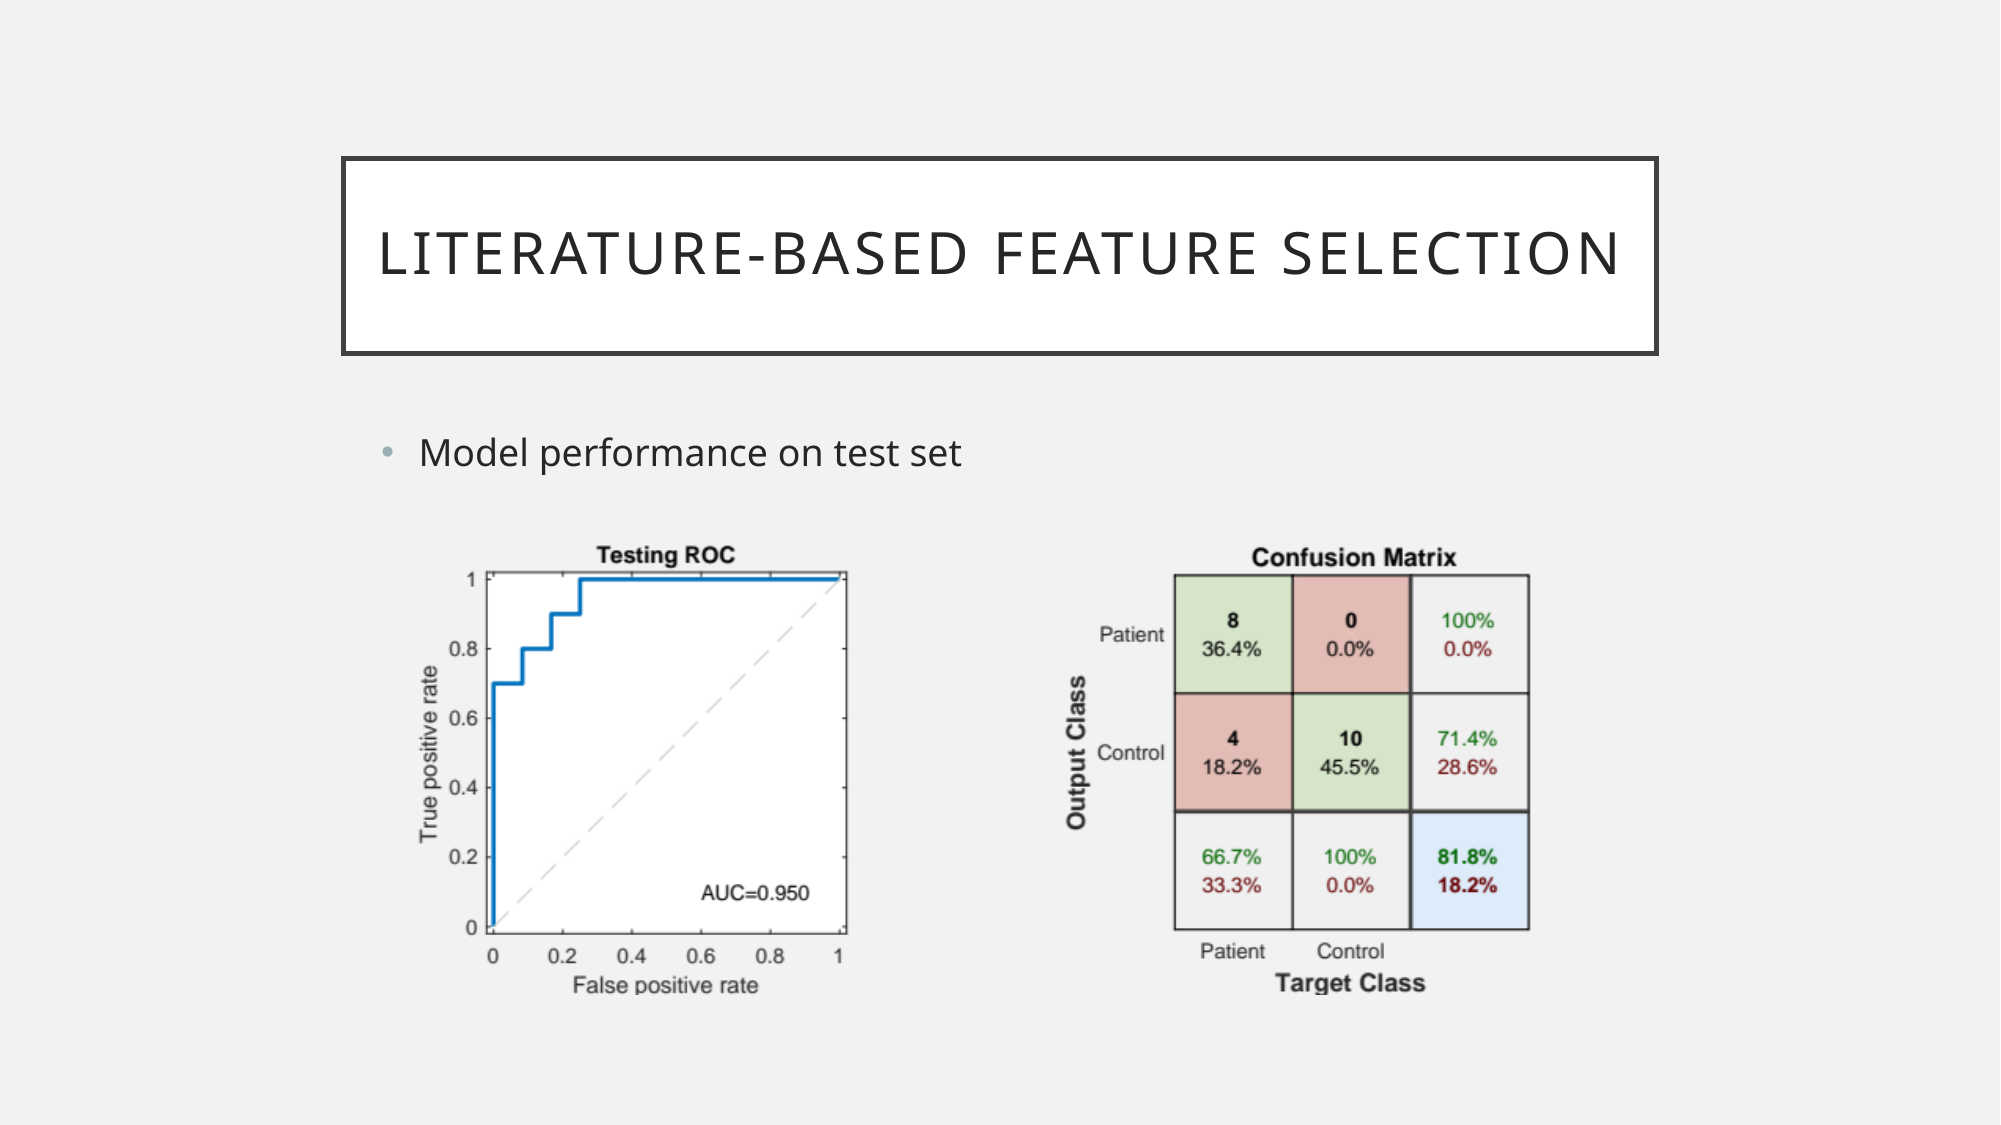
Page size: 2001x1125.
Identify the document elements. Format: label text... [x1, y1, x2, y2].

title Literature-based Feature selection [341, 156, 1659, 356]
picture [396, 538, 916, 995]
picture [1033, 538, 1647, 995]
list Model performance on test set [366, 421, 1169, 1040]
